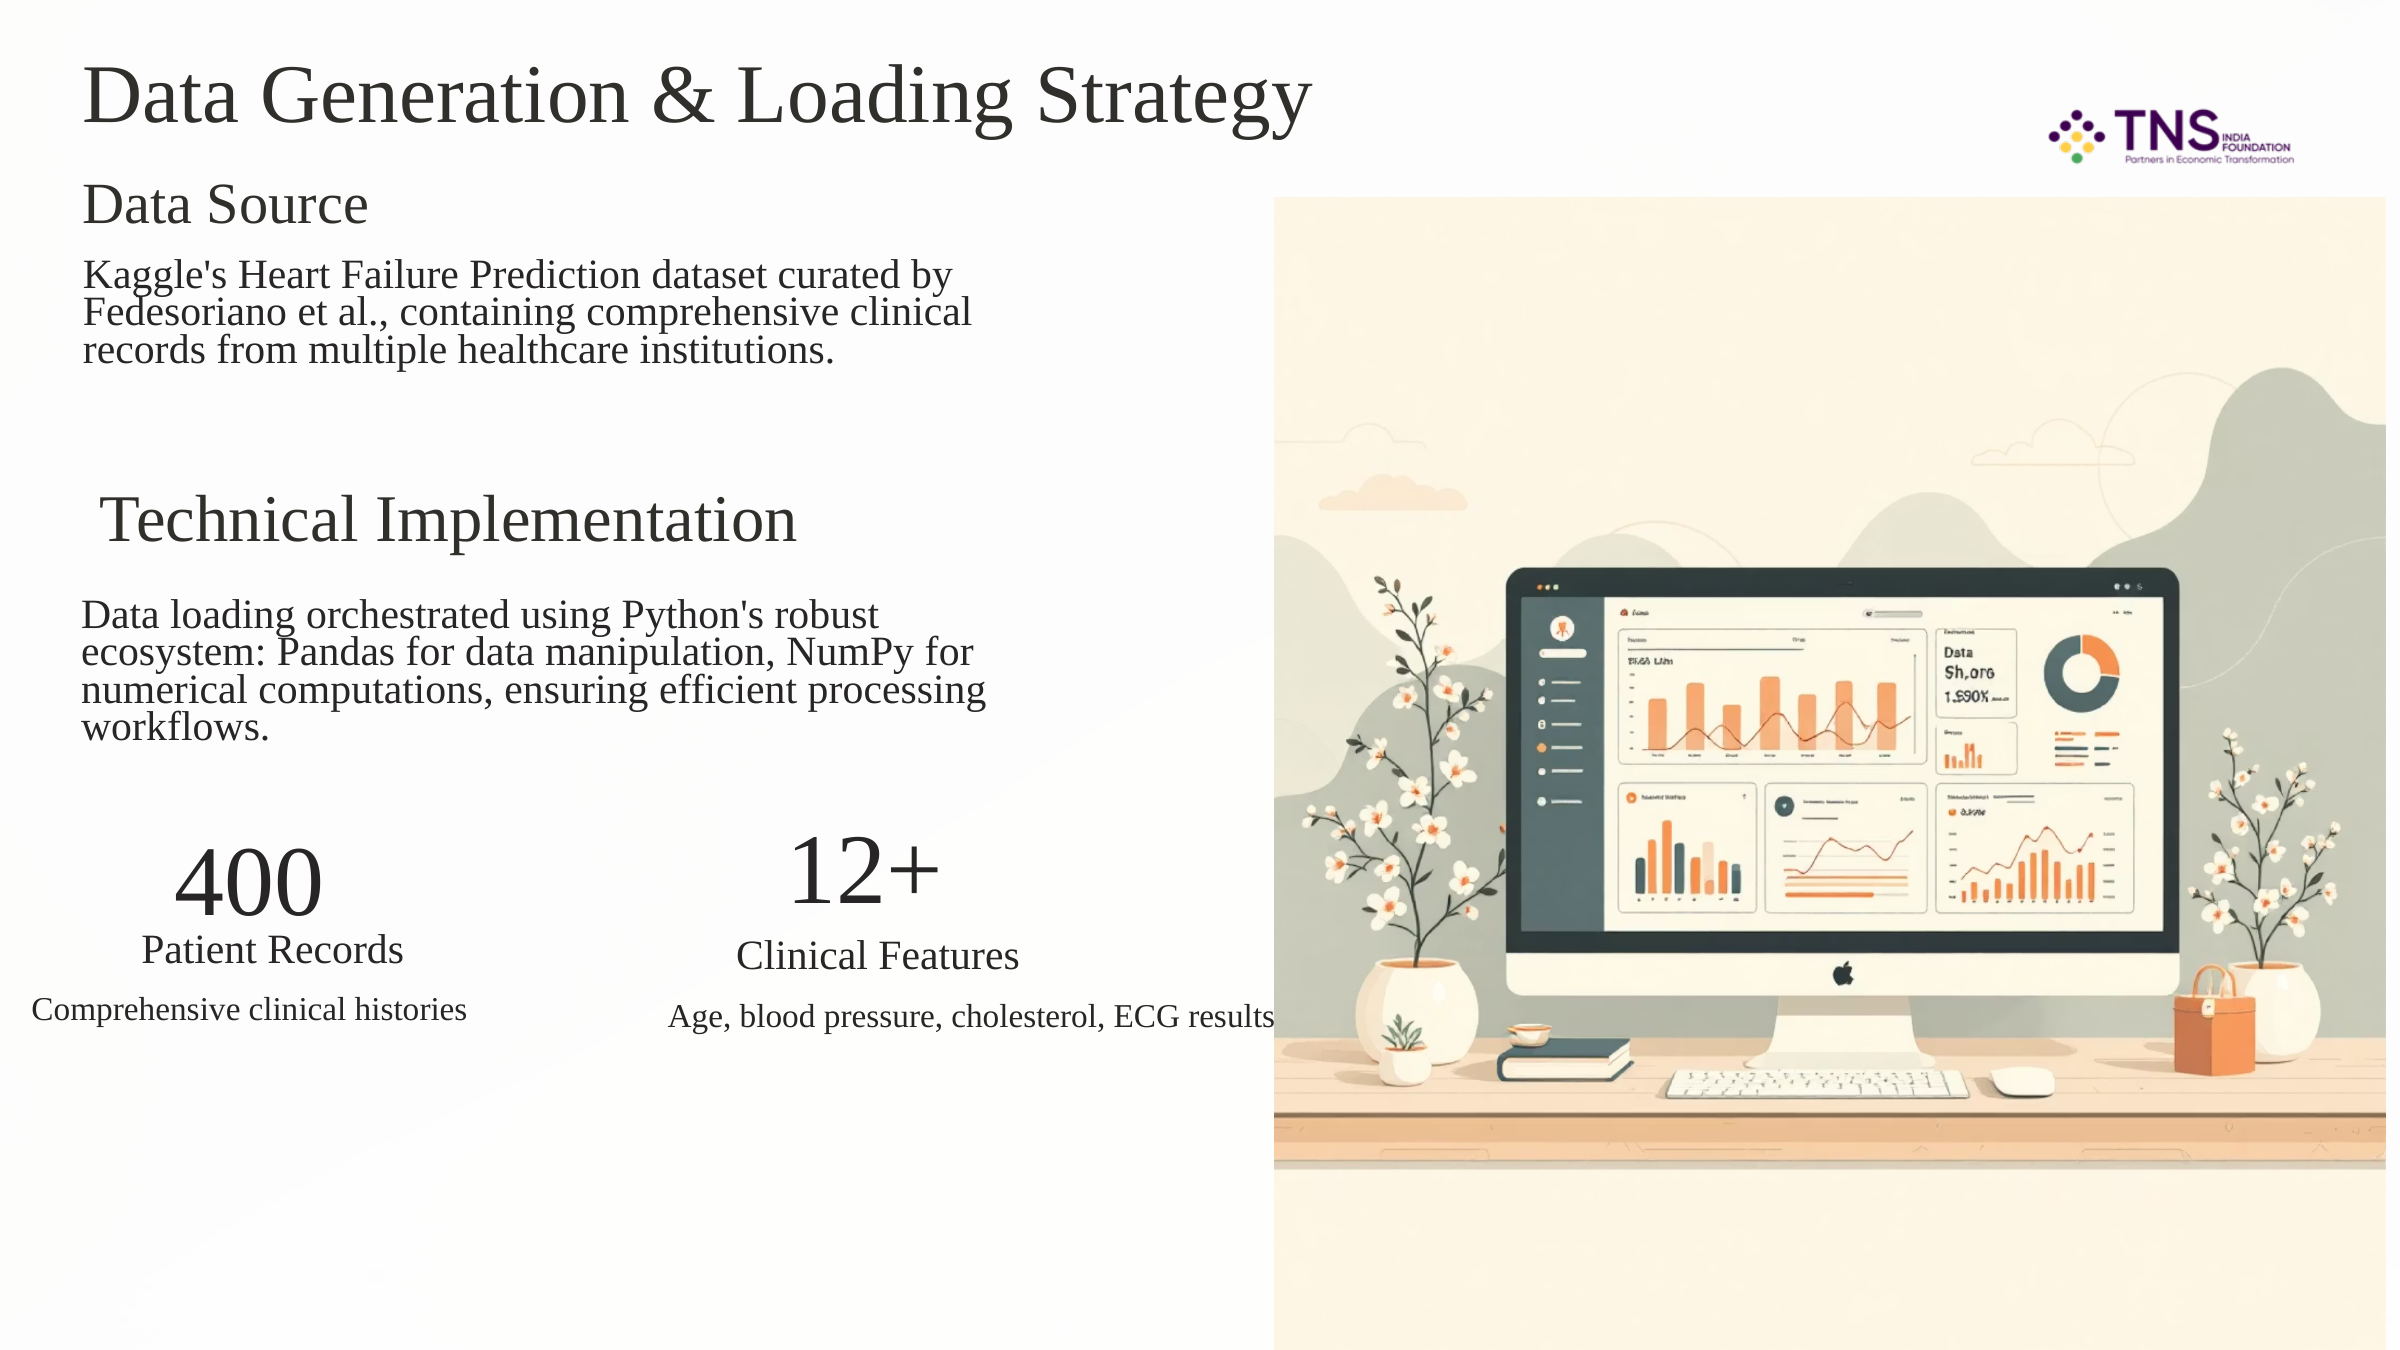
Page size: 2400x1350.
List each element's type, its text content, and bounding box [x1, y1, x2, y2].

text_box Data Source [82, 198, 379, 236]
text_box Technical Implementation [99, 518, 446, 556]
text_box Patient Records [124, 934, 421, 972]
text_box 400 [0, 857, 555, 936]
text_box 12+ [460, 844, 1270, 923]
text_box Kaggle's Heart Failure Prediction dataset curated by Fedesoriano et al., containing comprehensive clinical records from multiple healthcare institutions. [82, 258, 1070, 458]
text_box Data loading orchestrated using Python's robust ecosystem: Pandas for data manipulation, NumPy for numerical computations, ensuring efficient processing workflows. [80, 599, 1027, 857]
text_box Comprehensive clinical histories [0, 989, 659, 1029]
text_box Data Generation & Loading Strategy [82, 65, 1031, 140]
text_box Clinical Features [730, 941, 1027, 979]
text_box Age, blood pressure, cholesterol, ECG results [420, 996, 1274, 1035]
picture [1274, 49, 2389, 1350]
text_box [273, 352, 1074, 439]
